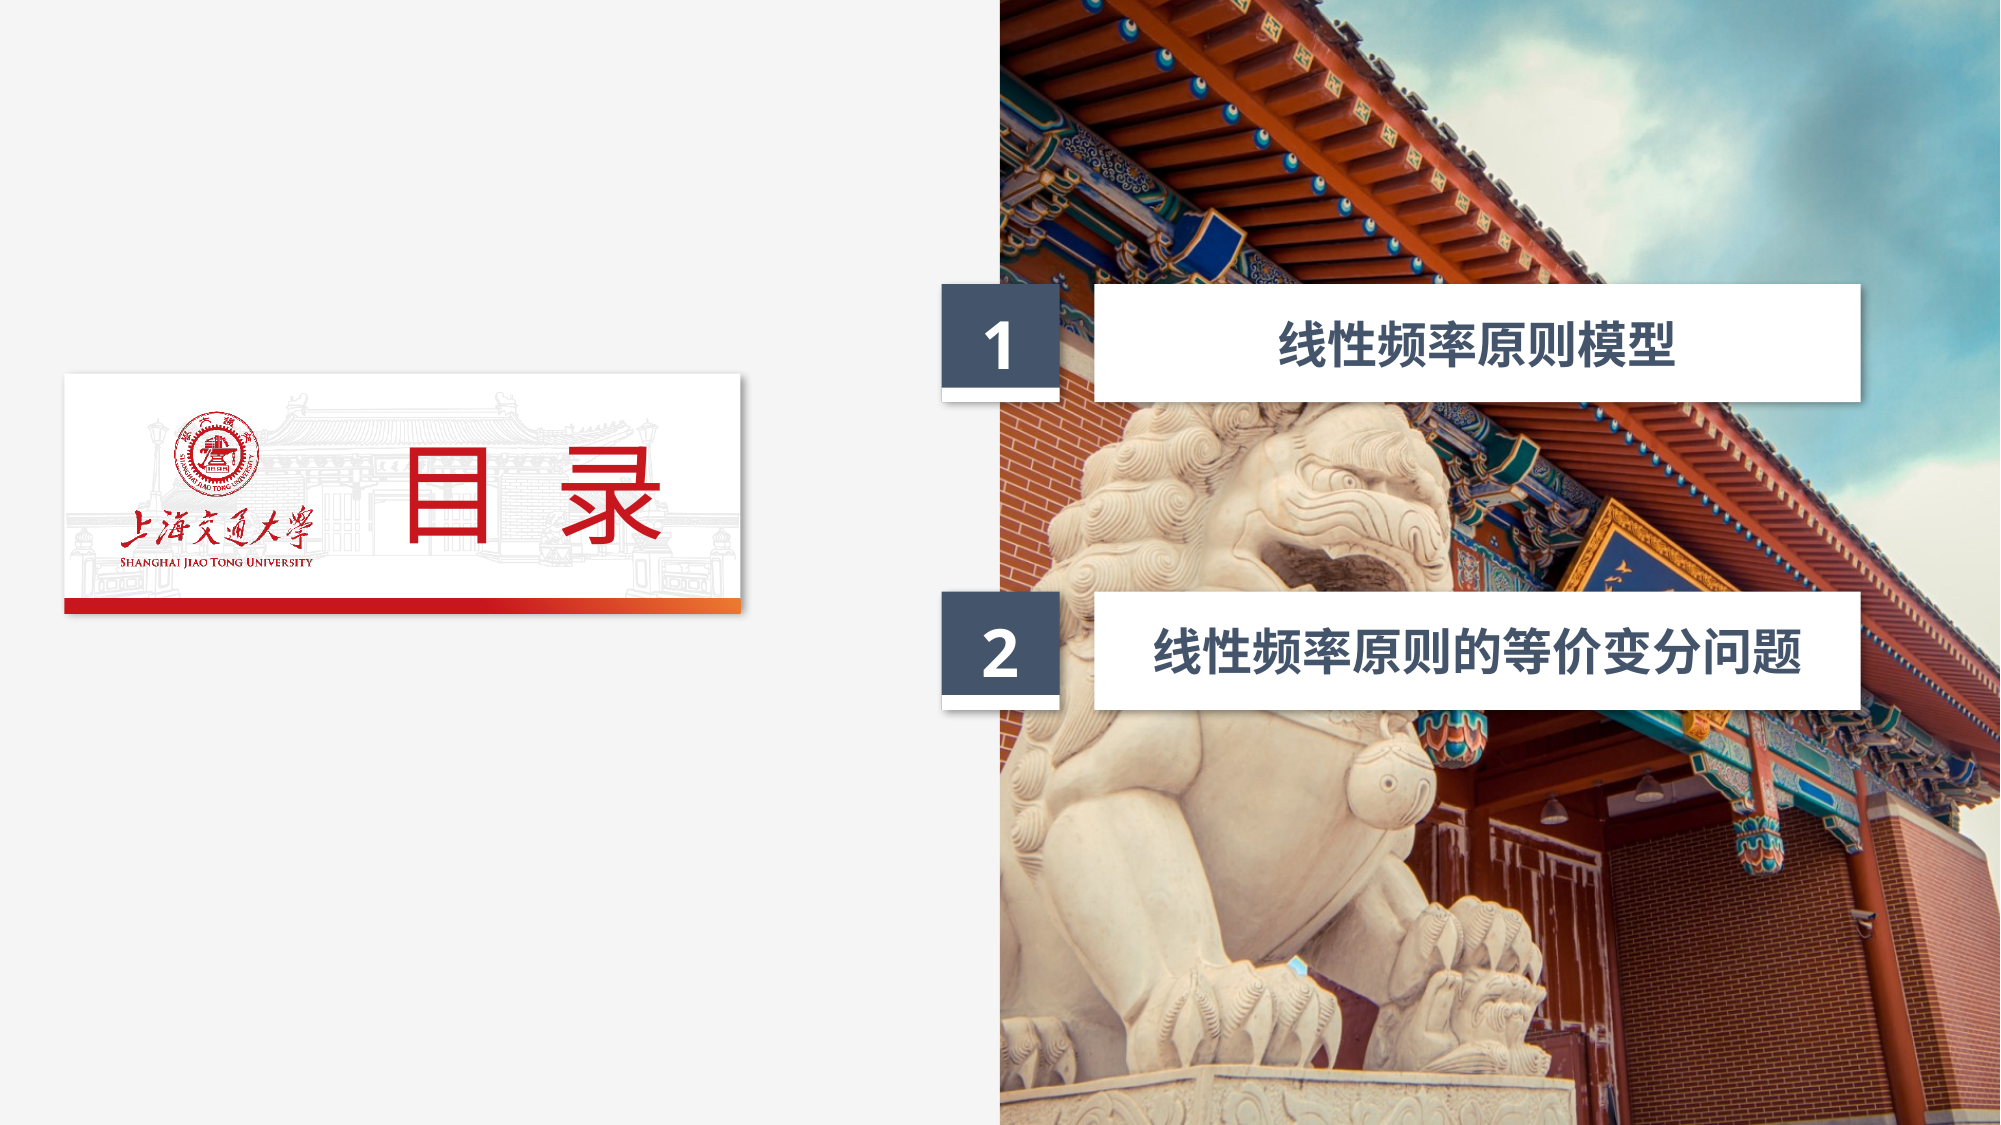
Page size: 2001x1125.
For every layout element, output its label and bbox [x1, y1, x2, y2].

text_box [941, 284, 1060, 403]
picture [85, 400, 347, 584]
text_box [941, 591, 1060, 710]
picture [999, 0, 2000, 1125]
